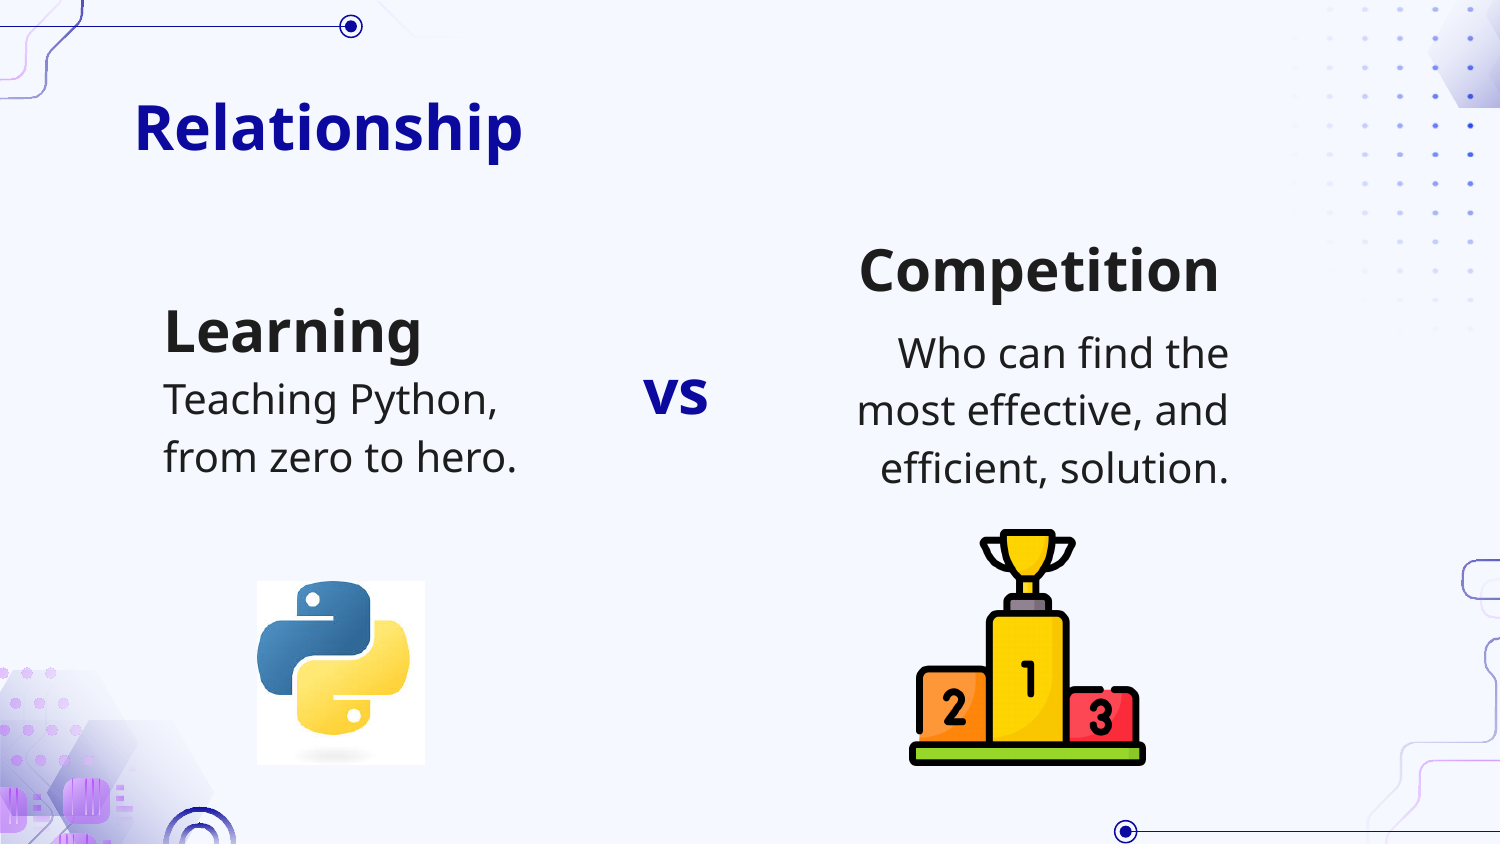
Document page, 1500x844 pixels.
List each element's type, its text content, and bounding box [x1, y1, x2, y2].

picture [257, 581, 426, 766]
picture [909, 529, 1146, 766]
title Relationship [118, 72, 1382, 167]
subtitle Competition [819, 251, 1236, 318]
subtitle Learning [148, 297, 619, 380]
subtitle Teaching Python, from zero to hero. [148, 380, 619, 621]
subtitle Who can find the most effective, and efficient, solution. [810, 303, 1245, 521]
picture [1243, 0, 1500, 352]
text_box vs [628, 320, 739, 459]
